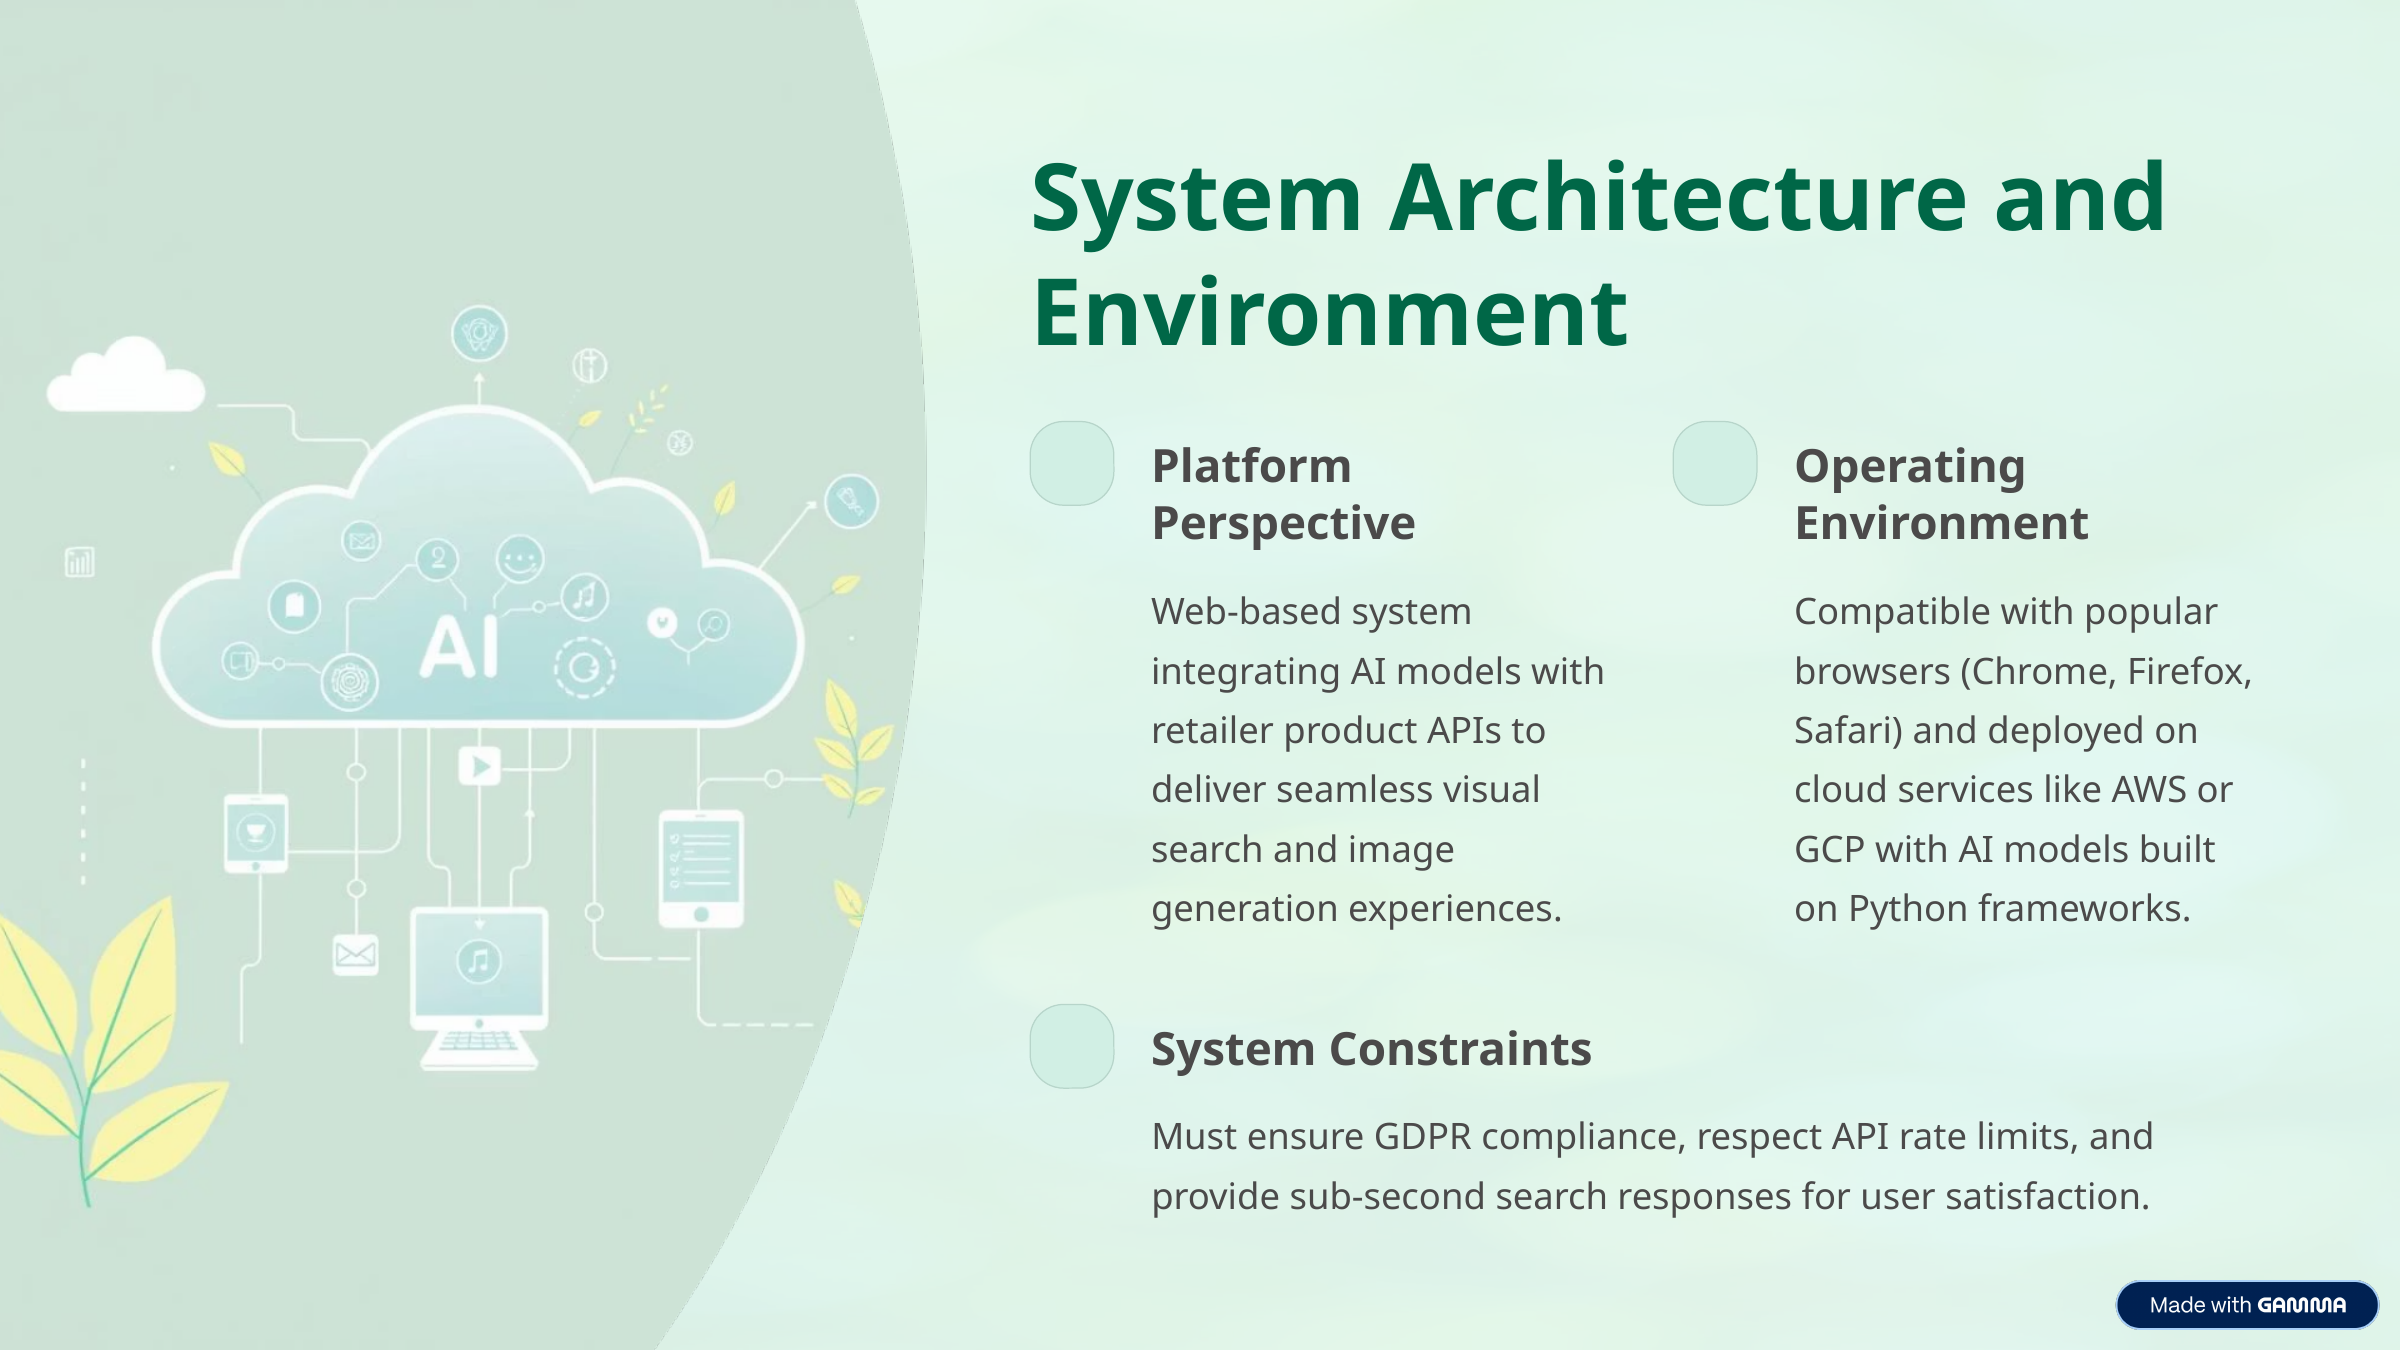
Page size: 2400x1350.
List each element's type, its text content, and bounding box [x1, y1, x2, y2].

text_box [1030, 421, 1114, 506]
picture [2106, 1271, 2389, 1339]
text_box Operating Environment [1794, 434, 2270, 551]
text_box [1030, 1004, 1114, 1089]
text_box System Architecture and Environment [1030, 133, 2270, 366]
text_box [1673, 421, 1757, 506]
text_box Compatible with popular browsers (Chrome, Firefox, Safari) and deployed on cloud services like AWS or GCP with AI models built on Python frameworks. [1794, 572, 2270, 930]
picture [0, 0, 945, 1350]
text_box System Constraints [1151, 1017, 1617, 1076]
text_box Web-based system integrating AI models with retailer product APIs to deliver seamless visual search and image generation experiences. [1151, 572, 1627, 930]
text_box Must ensure GDPR compliance, respect API rate limits, and provide sub-second search responses for user satisfaction. [1151, 1097, 2270, 1217]
text_box Platform Perspective [1151, 434, 1627, 551]
